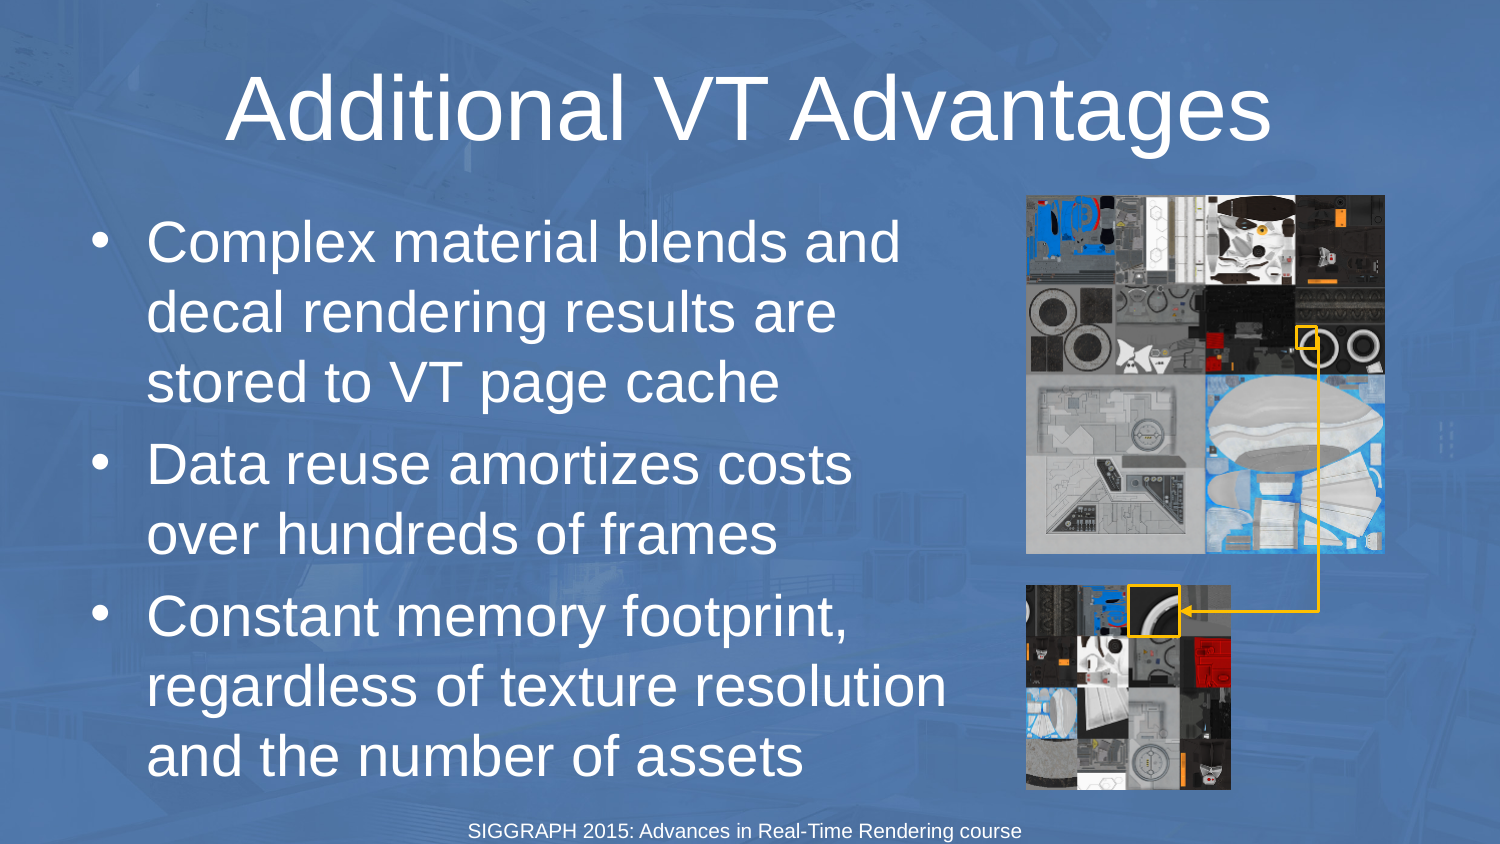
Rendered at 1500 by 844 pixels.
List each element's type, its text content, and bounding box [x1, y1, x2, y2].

list Complex material blends and decal rendering results are stored to VT page cache Data reuse amortizes costs over hundreds of frames Constant memory footprint, regardless of texture resolution and the number of assets [75, 196, 984, 819]
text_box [1178, 337, 1317, 612]
picture [0, 0, 1500, 844]
title Additional VT Advantages [75, 33, 1425, 175]
footer SIGGRAPH 2015: Advances in Real-Time Rendering course [249, 807, 1240, 844]
